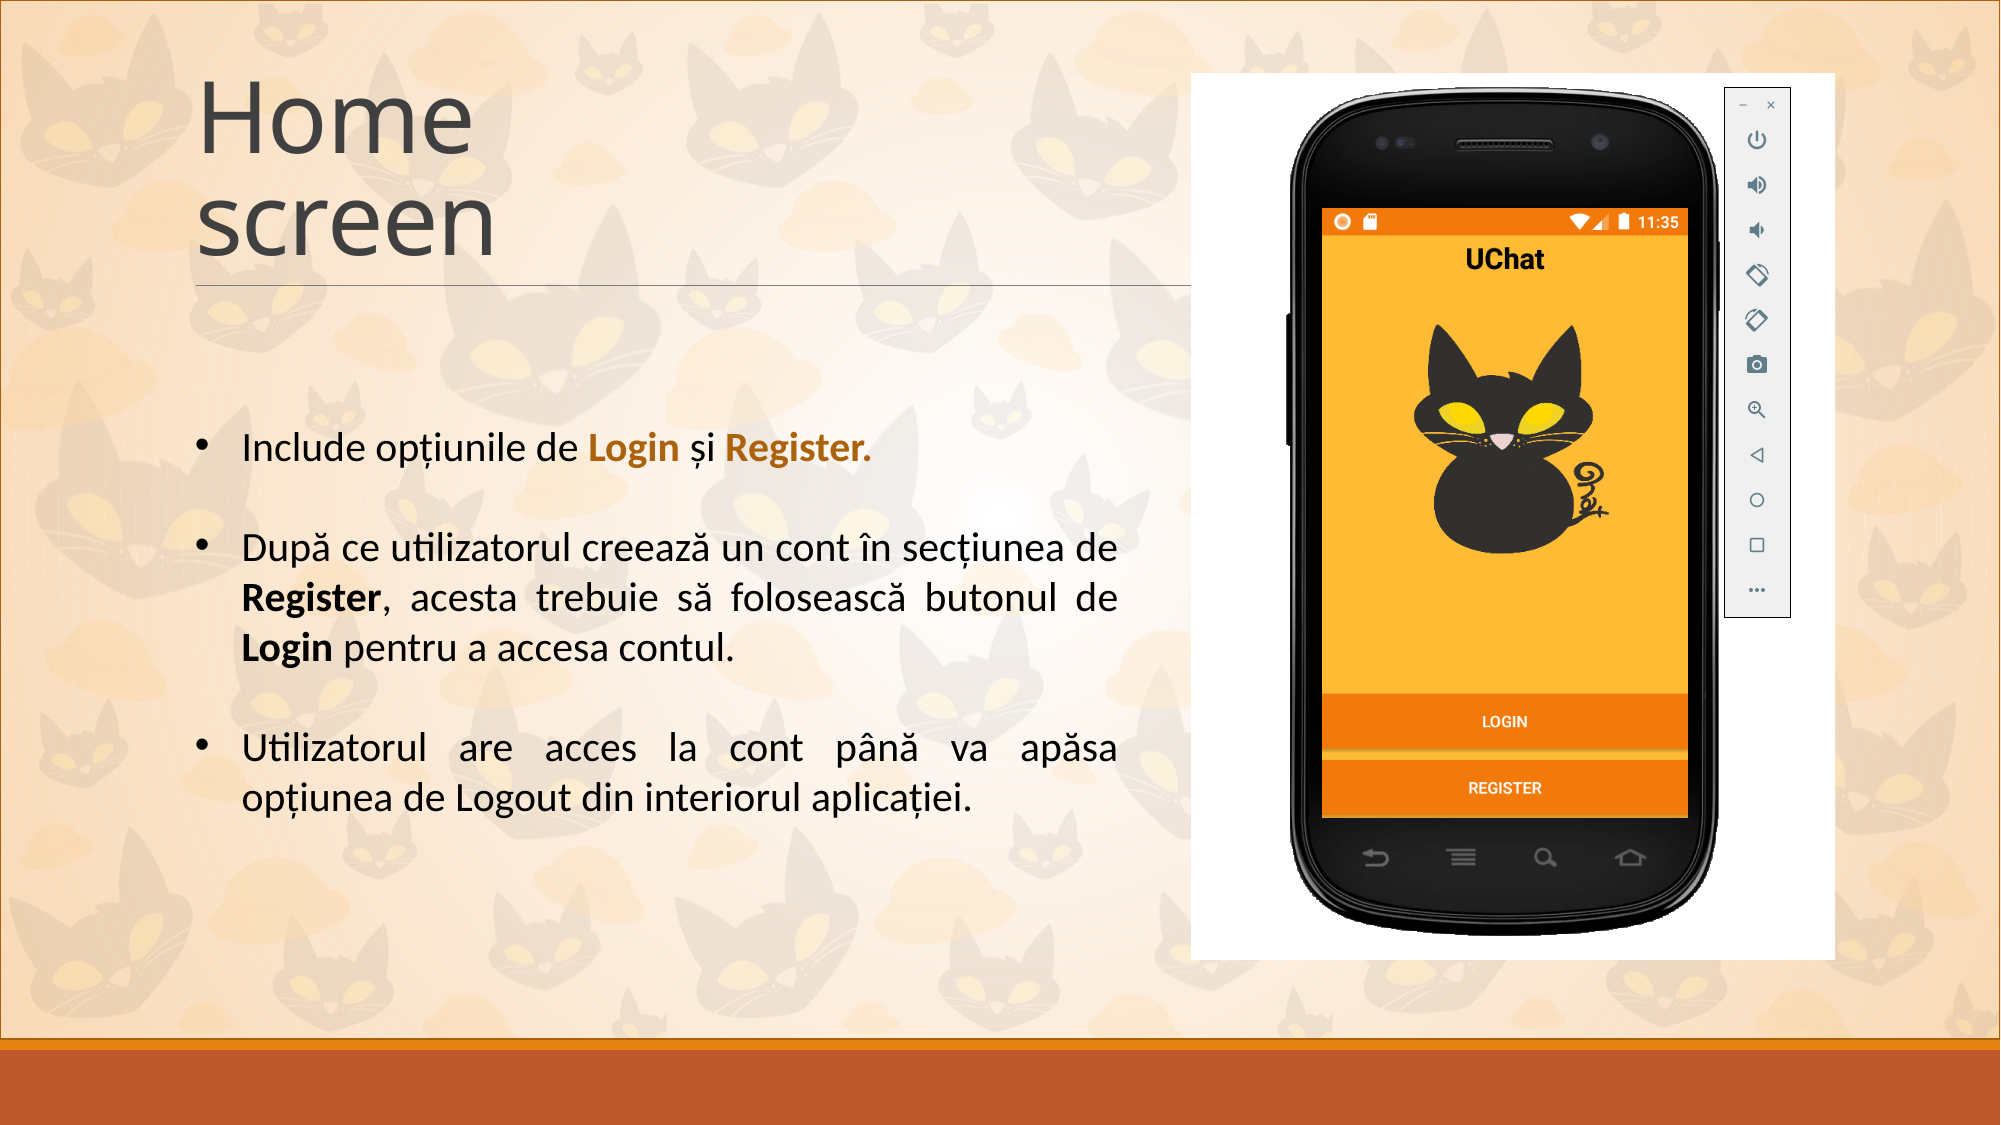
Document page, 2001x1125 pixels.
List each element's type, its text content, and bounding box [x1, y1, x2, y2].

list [1190, 73, 1836, 963]
text_box Include opțiunile de Login și Register. După ce utilizatorul creează un cont în secțiunea de Register, acesta trebuie să folosească butonul de Login pentru a accesa contul. Utilizatorul are acces la cont până va apăsa opțiunea de Logout din interiorul aplicației. [180, 412, 1134, 828]
title Home screen [180, 45, 809, 284]
